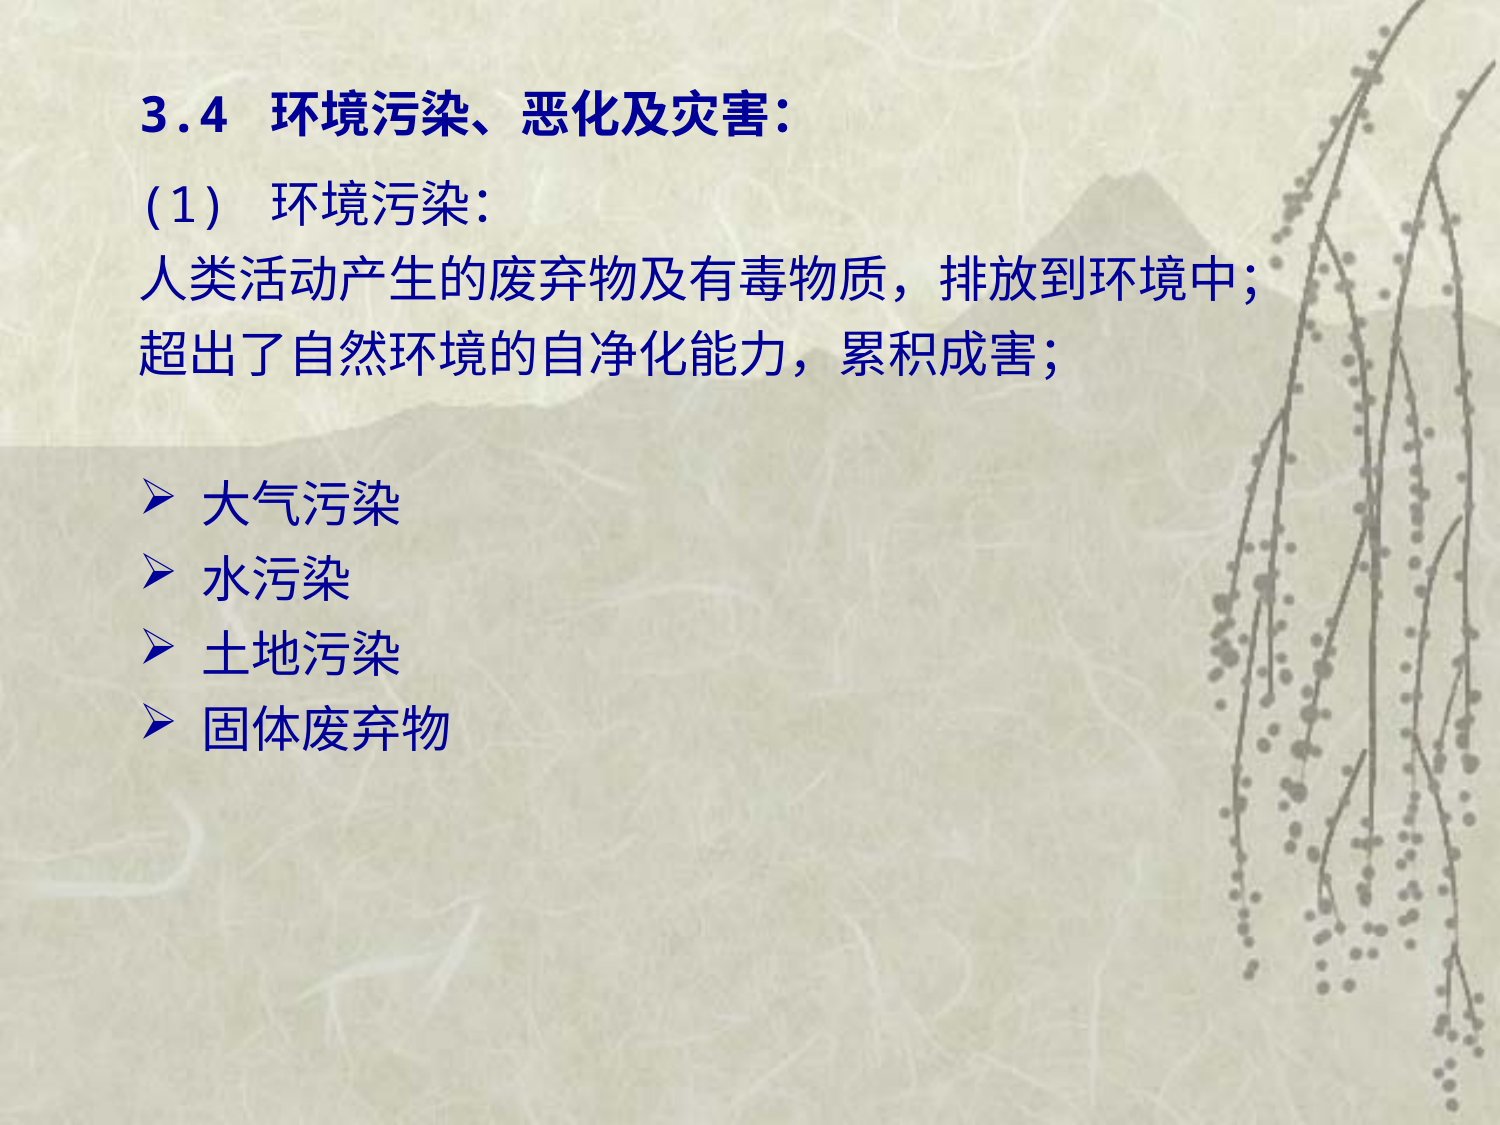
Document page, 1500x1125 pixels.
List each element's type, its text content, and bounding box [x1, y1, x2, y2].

picture [0, 0, 1500, 1125]
text_box 3.4 环境污染、恶化及灾害： (1) 环境污染： 人类活动产生的废弃物及有毒物质，排放到环境中； 超出了自然环境的自净化能力，累积成害； 大气污染 水污染 土地污染 固体废弃物 [123, 74, 1388, 765]
